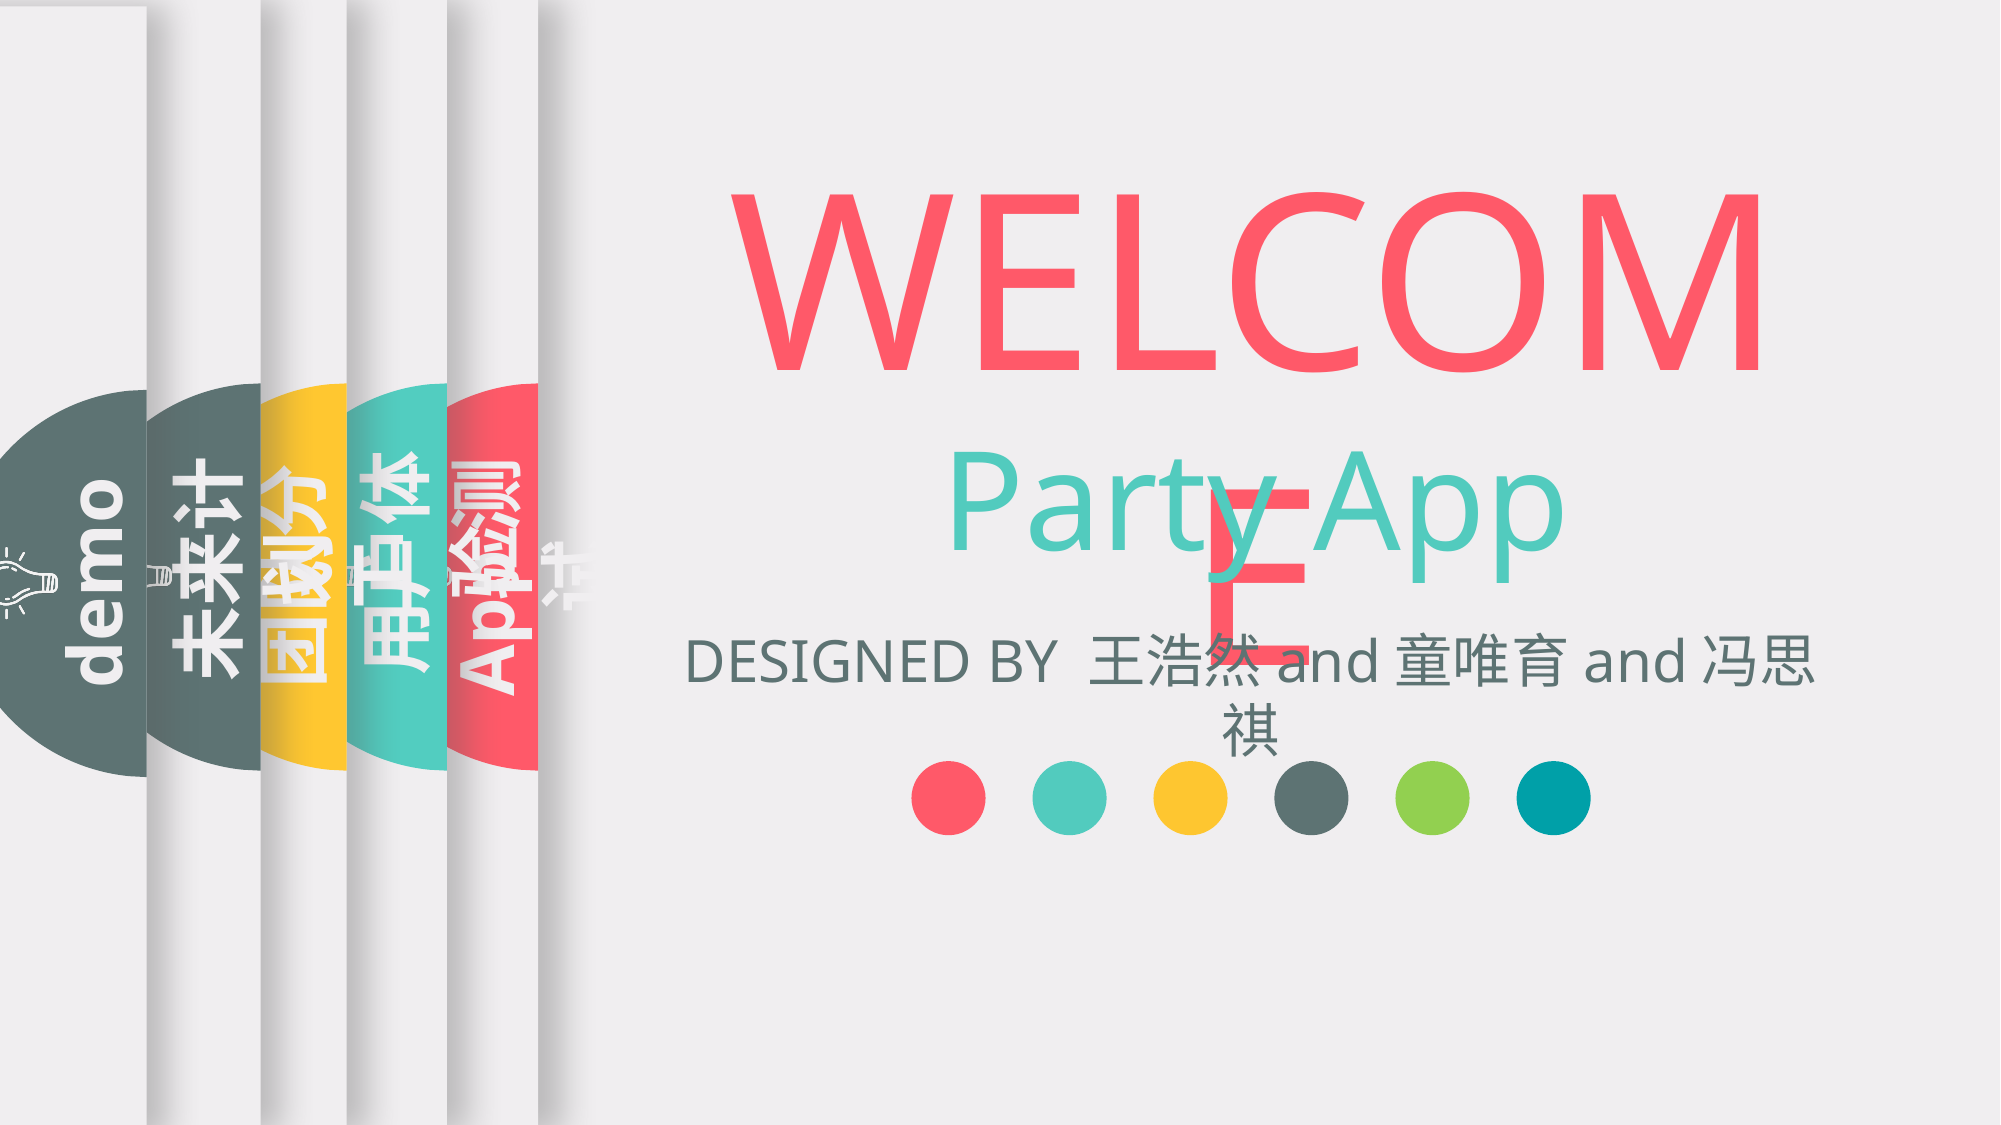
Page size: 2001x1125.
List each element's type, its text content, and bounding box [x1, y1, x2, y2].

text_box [0, 6, 147, 1125]
text_box WELCOME [658, 586, 1853, 723]
text_box WELCOME [658, 117, 1853, 405]
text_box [347, 0, 448, 1125]
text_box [448, 0, 539, 1125]
text_box DESIGNED BY 王浩然and童唯育and冯思祺 [654, 616, 1849, 772]
text_box Party App [629, 405, 1883, 586]
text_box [261, 0, 347, 1125]
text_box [911, 761, 1591, 836]
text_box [0, 0, 261, 1125]
